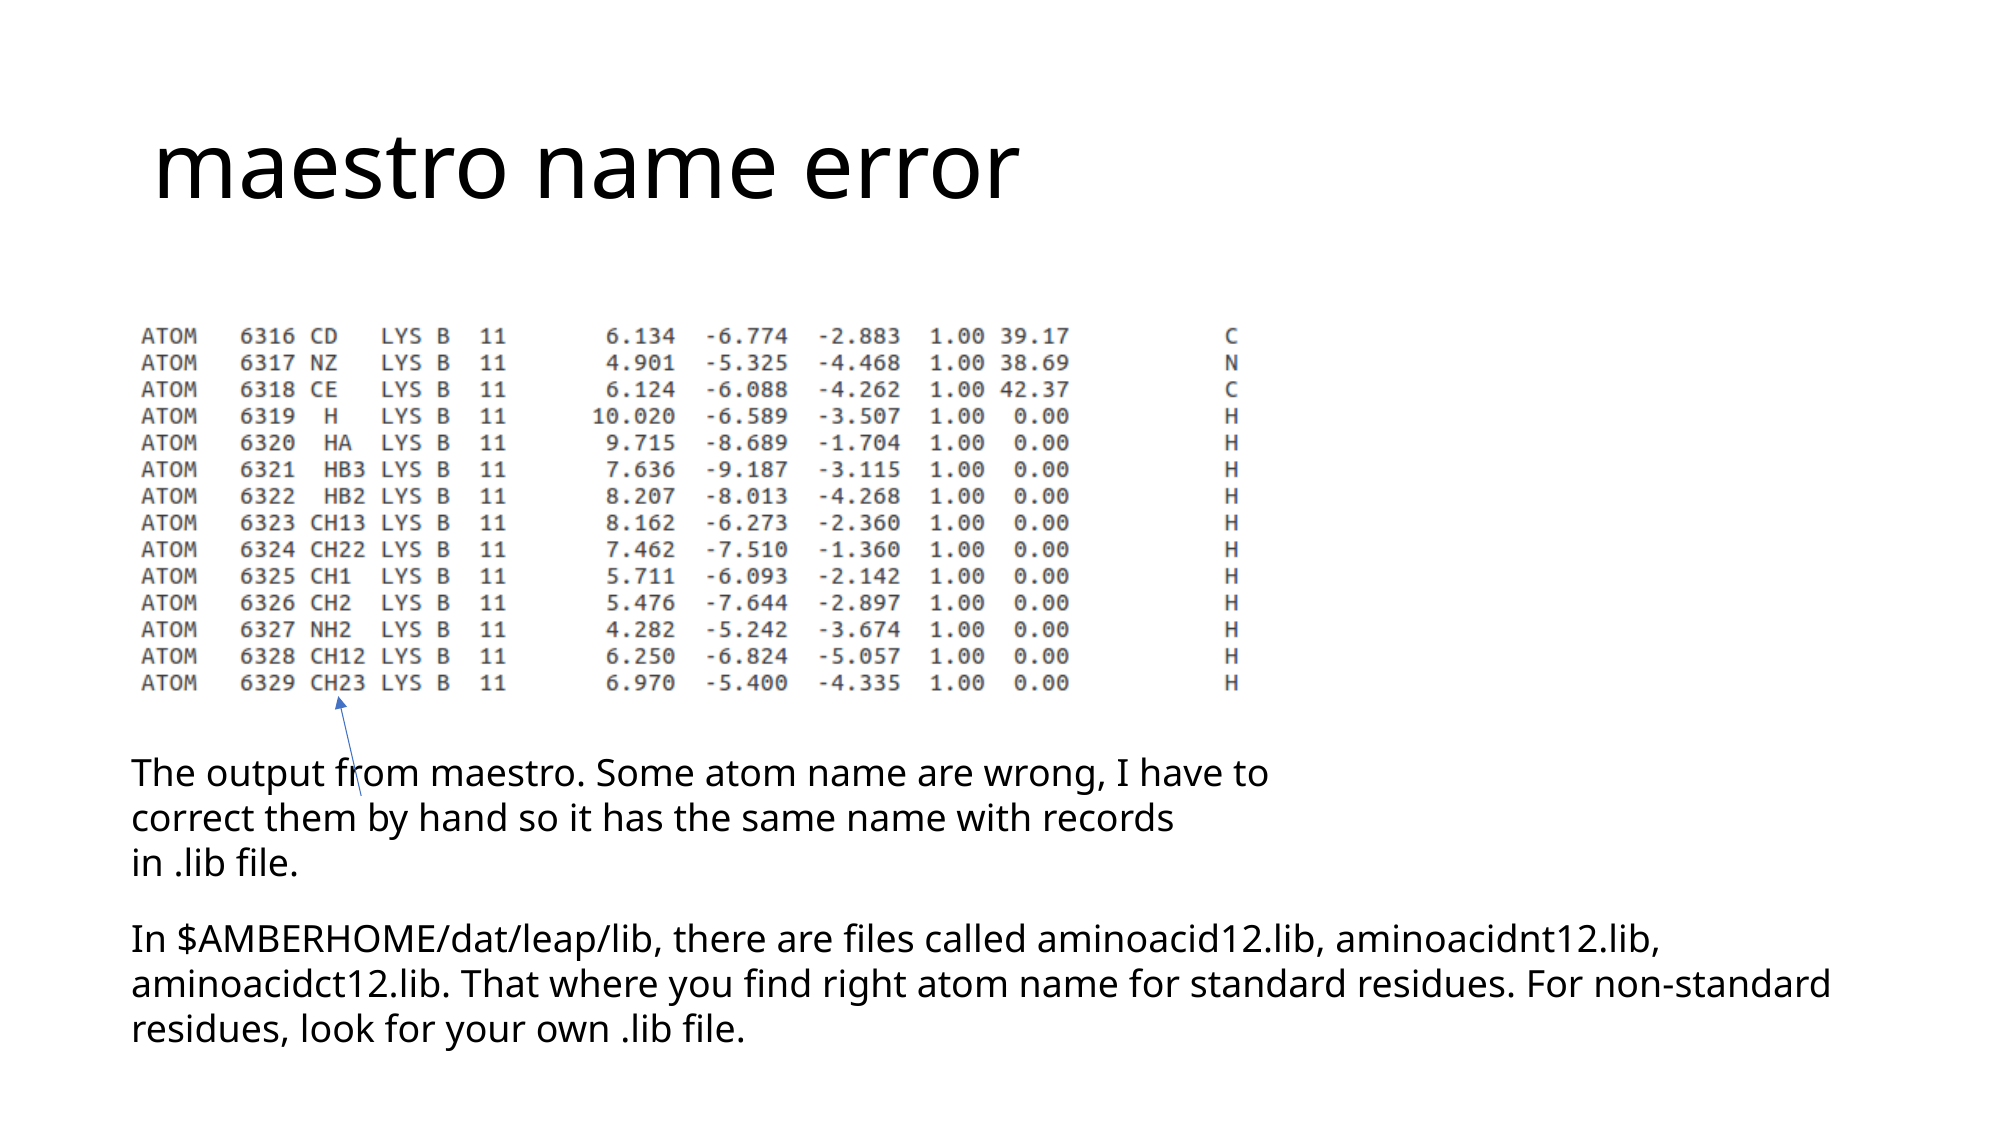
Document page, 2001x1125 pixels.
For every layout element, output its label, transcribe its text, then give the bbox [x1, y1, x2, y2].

text_box The output from maestro. Some atom name are wrong, I have to correct them by hand so it has the same name with records in .lib file. [116, 741, 1295, 892]
text_box In $AMBERHOME/dat/leap/lib, there are files called aminoacid12.lib, aminoacidnt12.lib, aminoacidct12.lib. That where you find right atom name for standard residues. For non-standard residues, look for your own .lib file. [116, 907, 1928, 1057]
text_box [338, 696, 362, 796]
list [137, 322, 1247, 697]
title maestro name error [137, 59, 1863, 278]
